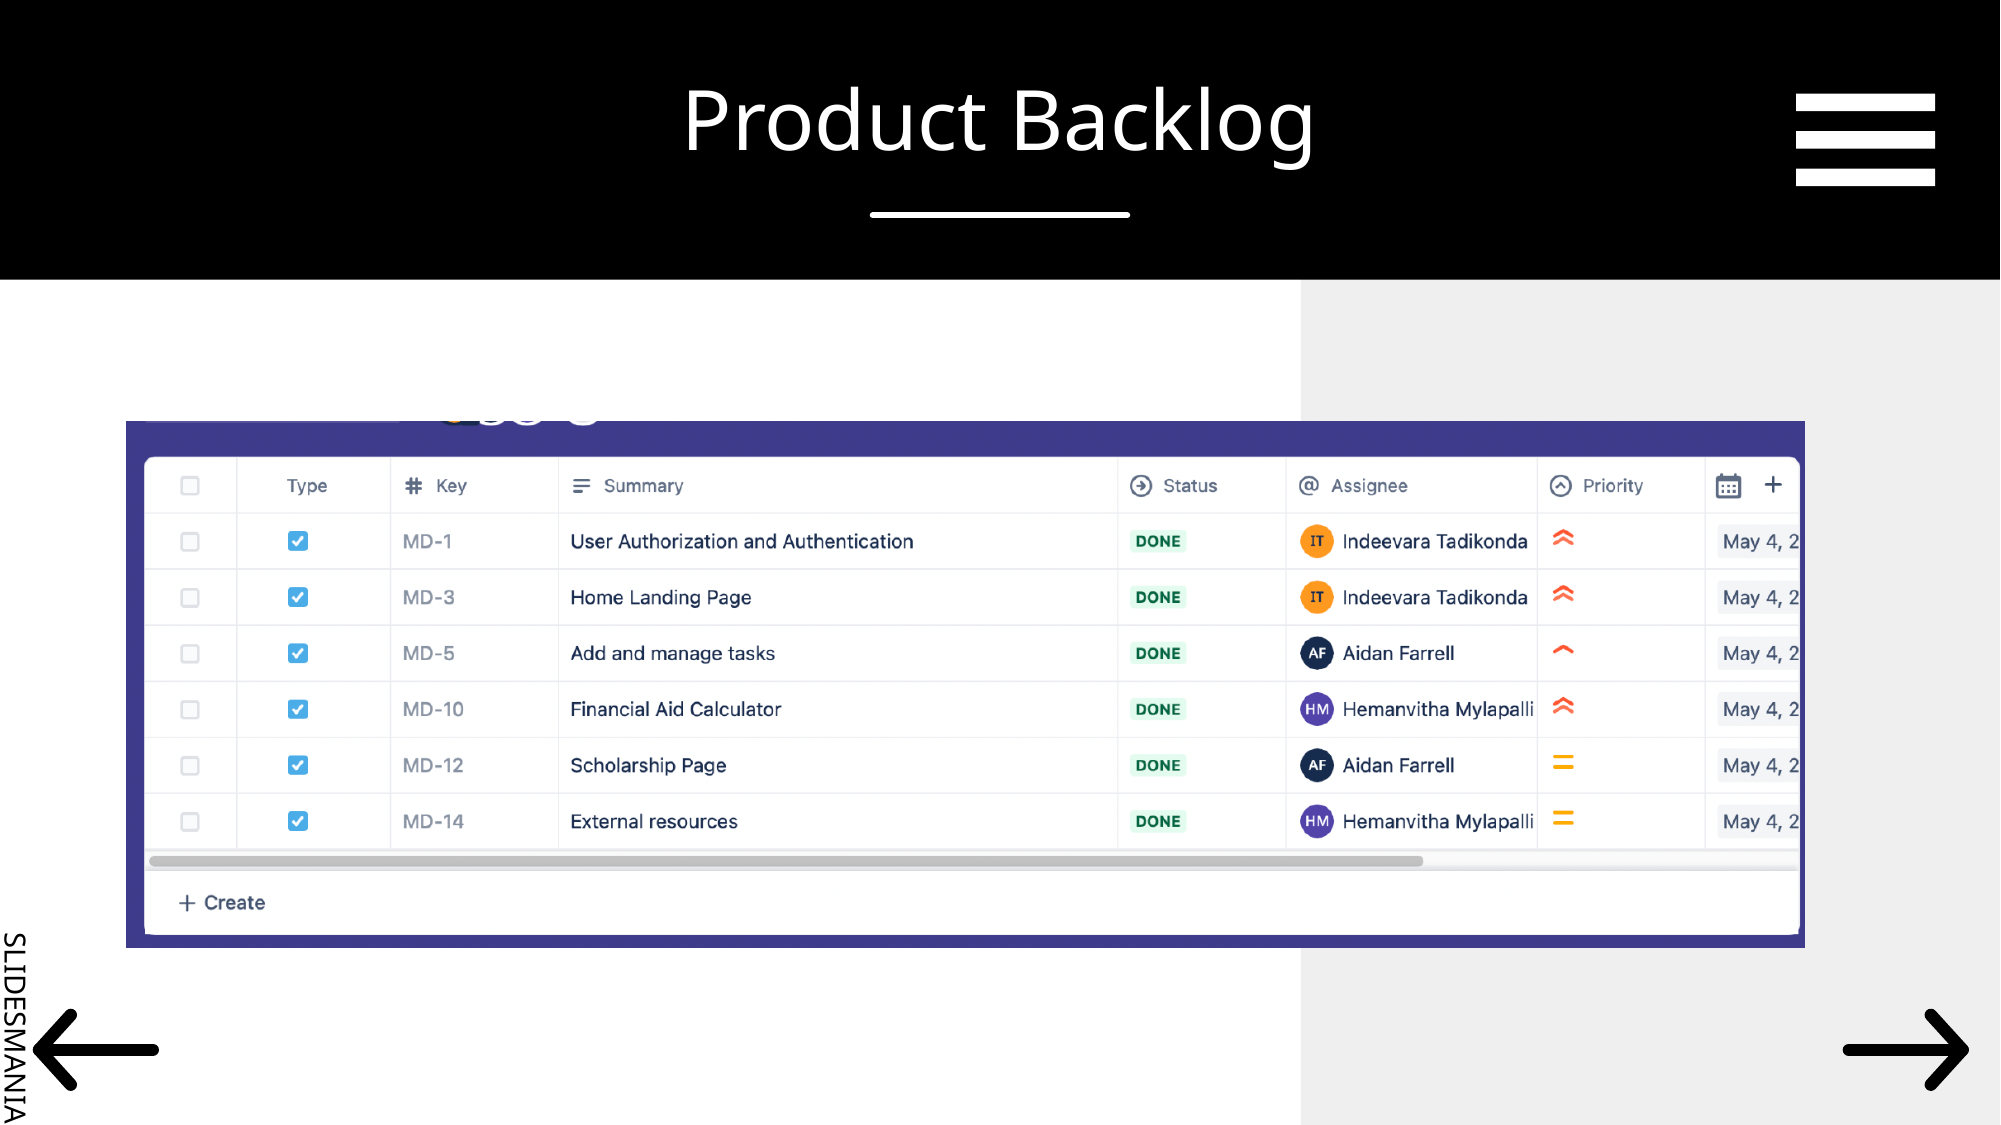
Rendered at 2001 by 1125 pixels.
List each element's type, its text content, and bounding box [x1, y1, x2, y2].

text_box [0, 994, 202, 1120]
picture [126, 421, 1806, 948]
title Product Backlog [68, 47, 1728, 173]
text_box [1804, 994, 2000, 1120]
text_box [1848, 1014, 1963, 1085]
text_box [1728, 0, 2000, 272]
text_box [38, 1014, 153, 1085]
